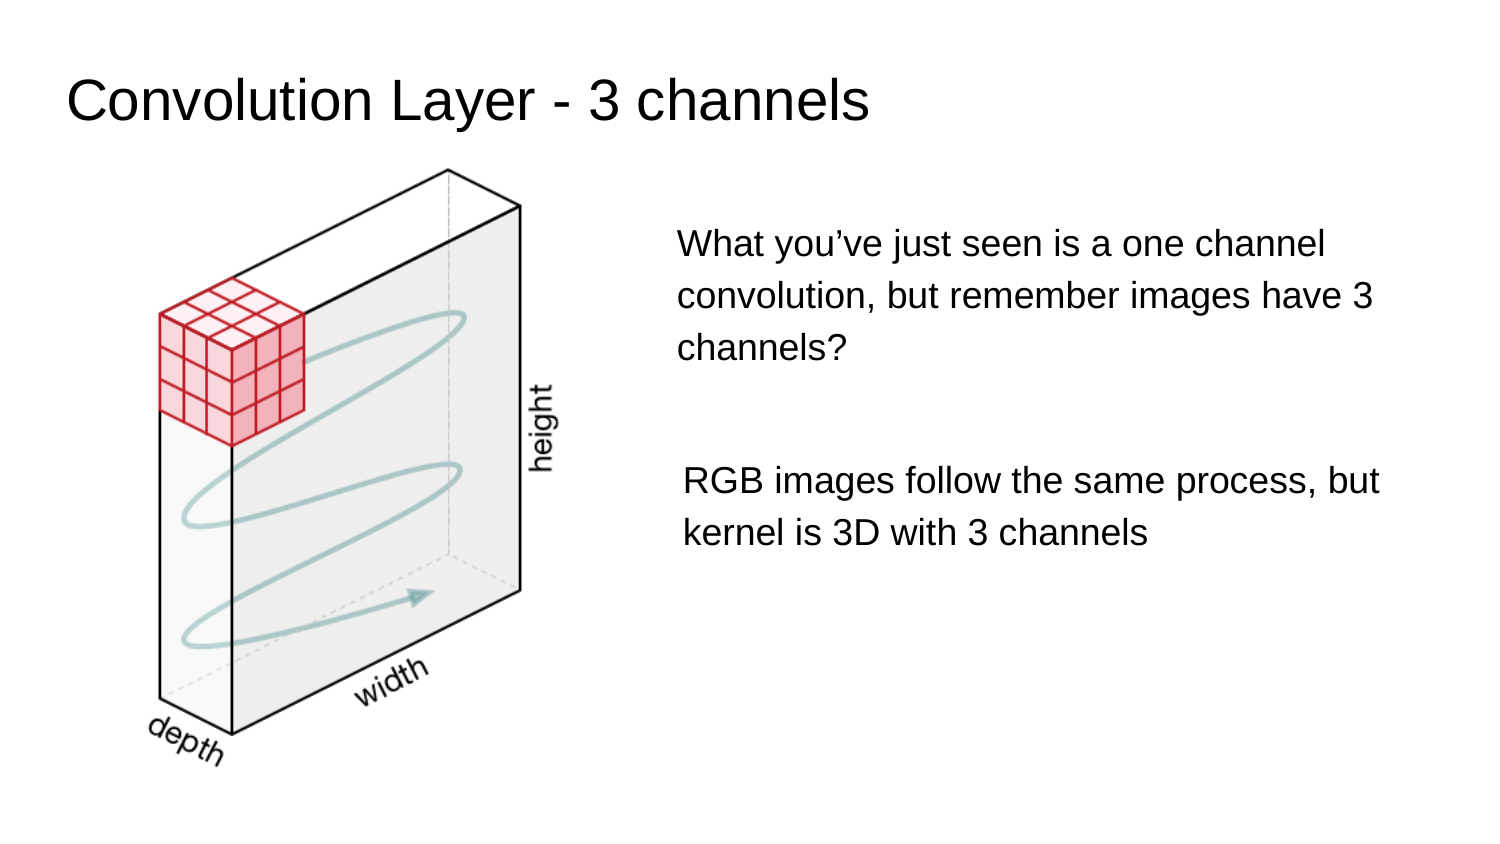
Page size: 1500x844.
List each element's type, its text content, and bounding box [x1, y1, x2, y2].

list RGB images follow the same process, but kernel is 3D with 3 channels [667, 434, 1421, 584]
picture [132, 166, 567, 784]
list What you’ve just seen is a one channel convolution, but remember images have 3 channels? [661, 197, 1427, 378]
title Convolution Layer - 3 channels [51, 46, 1449, 141]
